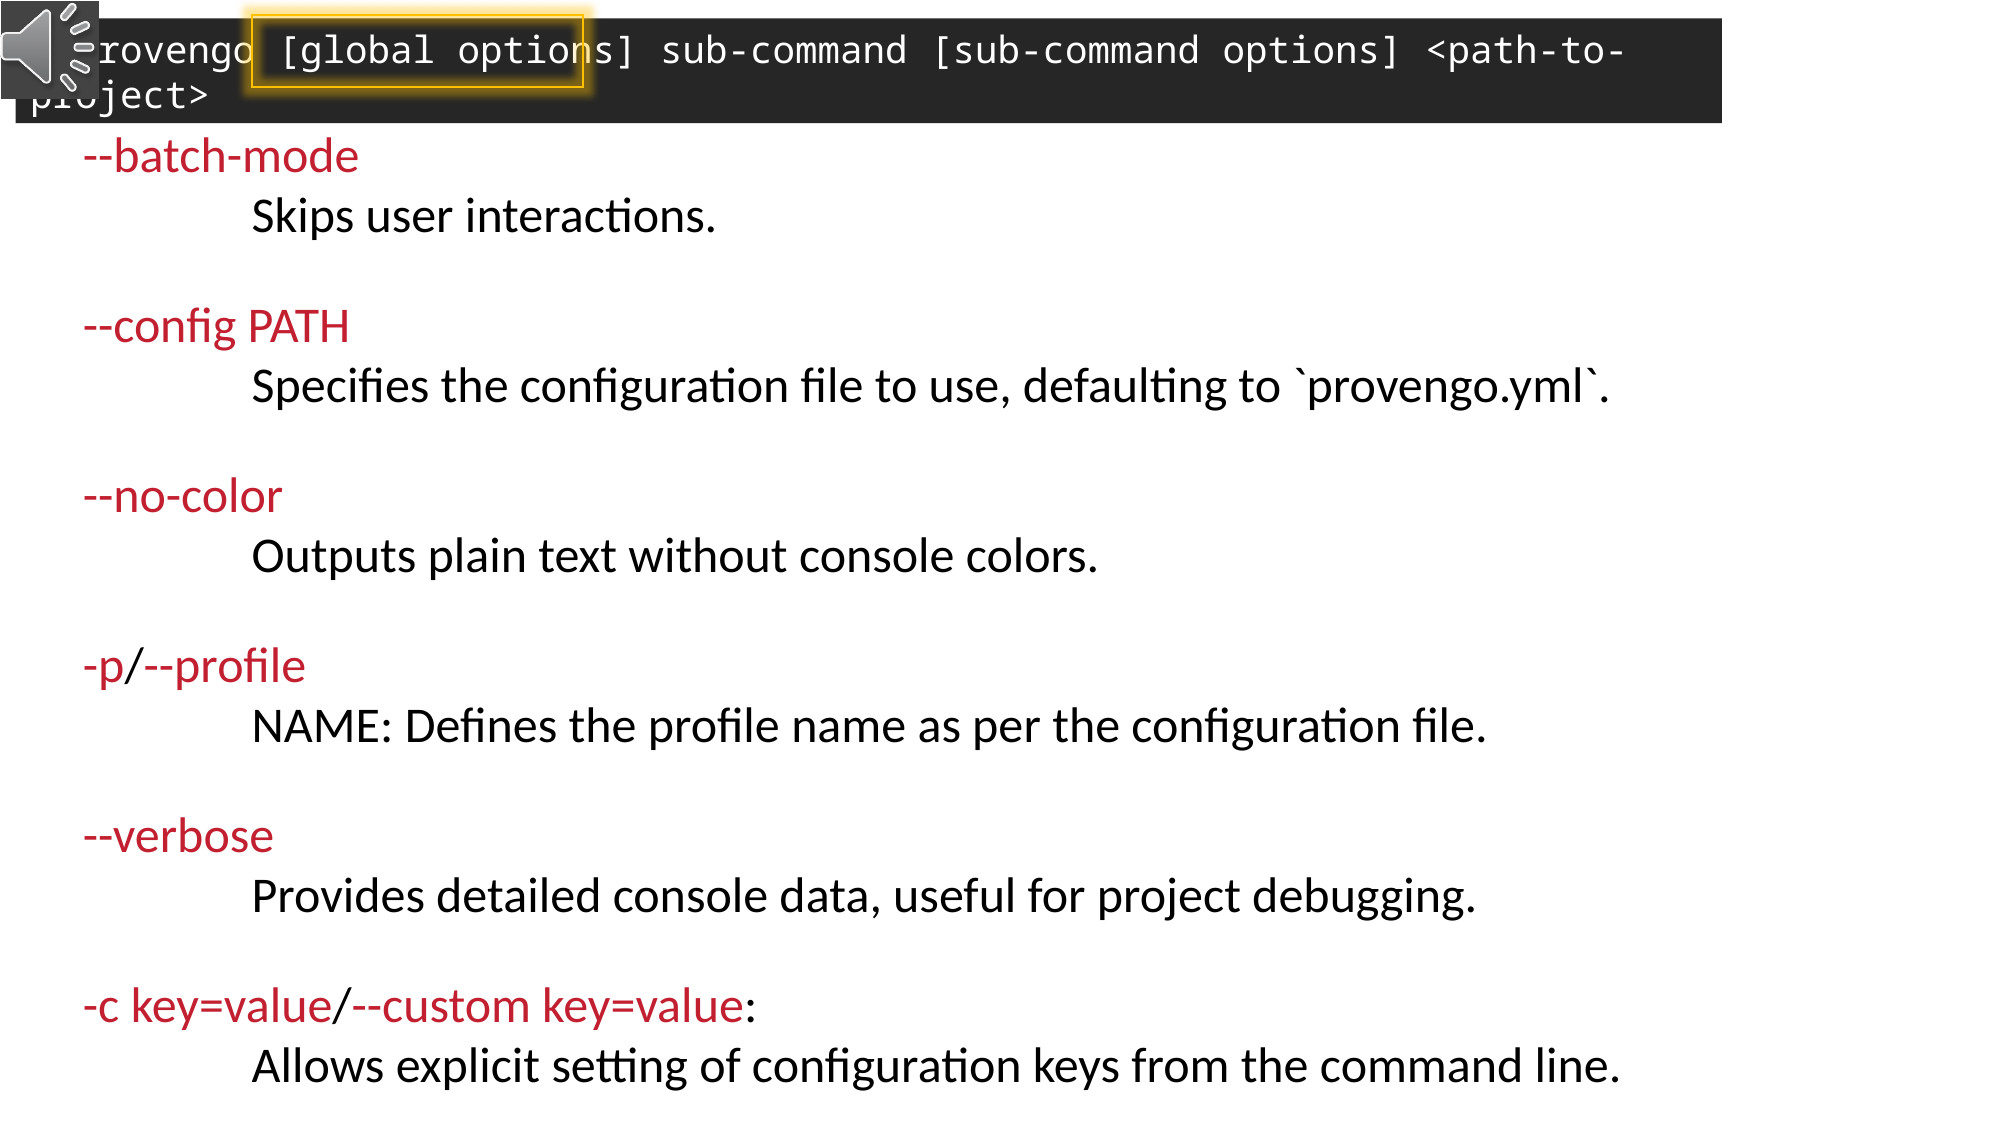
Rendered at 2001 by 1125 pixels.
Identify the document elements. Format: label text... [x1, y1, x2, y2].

text_box --batch-mode Skips user interactions. --config PATH Specifies the configuration file to use, defaulting to `provengo.yml`. --no-color Outputs plain text without console colors. -p/--profile NAME: Defines the profile name as per the configuration file. --verbose Provides detailed console data, useful for project debugging. -c key=value/--custom key=value: Allows explicit setting of configuration keys from the command line. [68, 115, 1932, 1101]
text_box [251, 14, 584, 88]
text_box $ provengo [global options] sub-command [sub-command options] <path-to-project> [15, 18, 1722, 124]
picture [0, 0, 100, 100]
